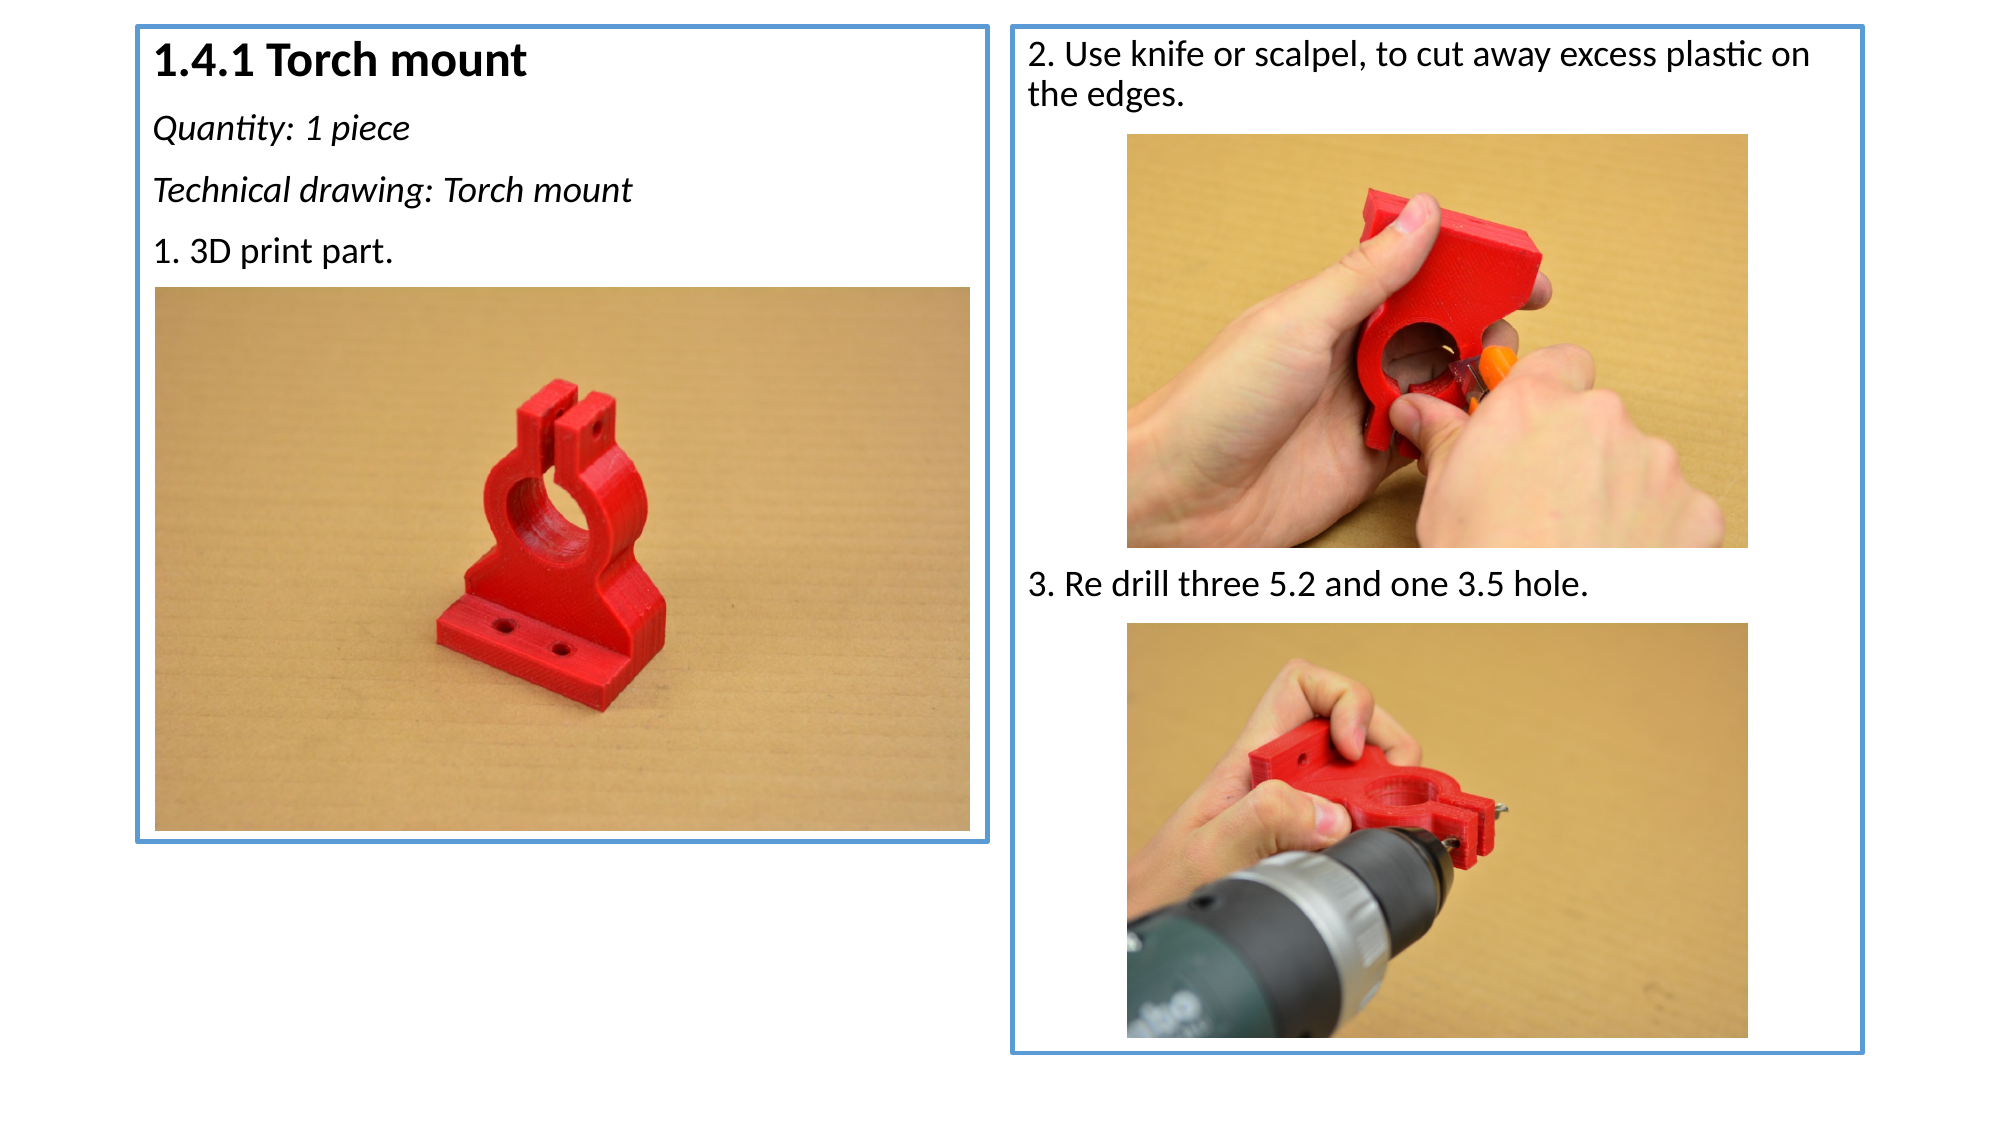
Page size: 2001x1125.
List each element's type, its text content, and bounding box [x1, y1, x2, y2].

list 2. Use knife or scalpel, to cut away excess plastic on the edges. 3. Re drill three 5.2 and one 3.5 hole. [1012, 26, 1863, 1053]
picture [1127, 623, 1748, 1038]
list 1.4.1 Torch mount Quantity: 1 piece Technical drawing: Torch mount 1. 3D print part. [137, 26, 988, 842]
picture [155, 287, 970, 831]
picture [1127, 134, 1748, 548]
